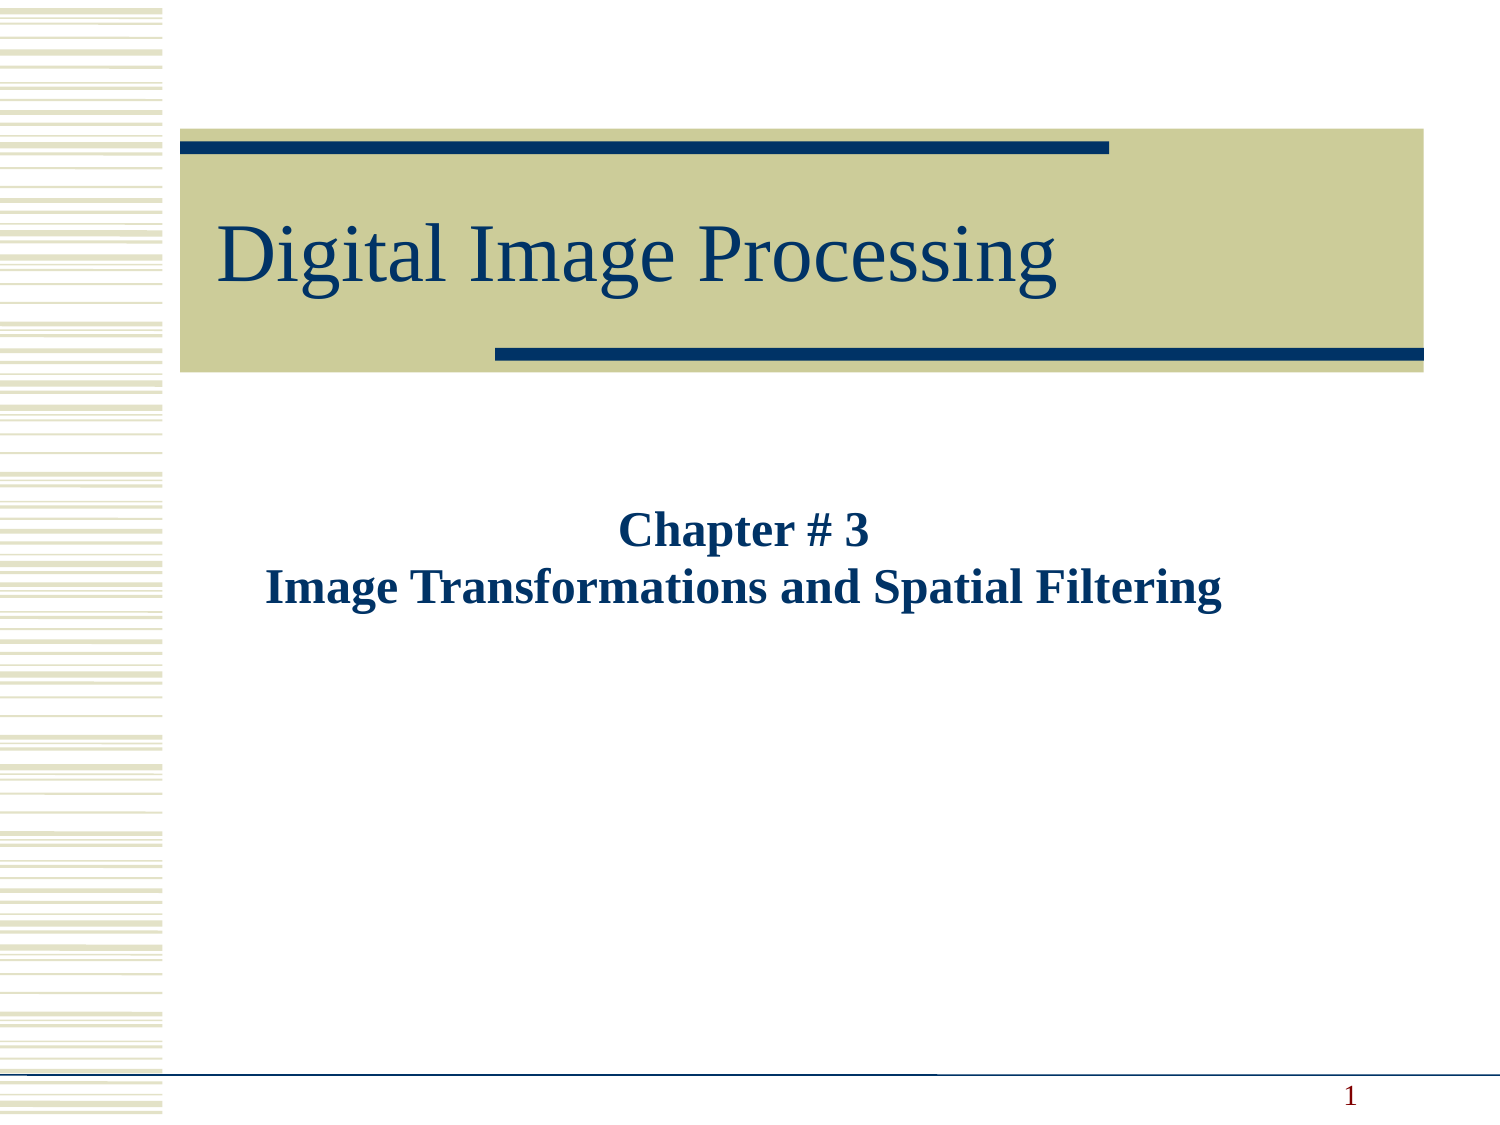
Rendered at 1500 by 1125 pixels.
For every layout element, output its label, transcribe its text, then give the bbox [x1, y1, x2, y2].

text_box Digital Image Processing [201, 125, 1413, 388]
text_box Chapter # 3 Image Transformations and Spatial Filtering [112, 500, 1375, 975]
slide_number 1 [1060, 1043, 1374, 1119]
